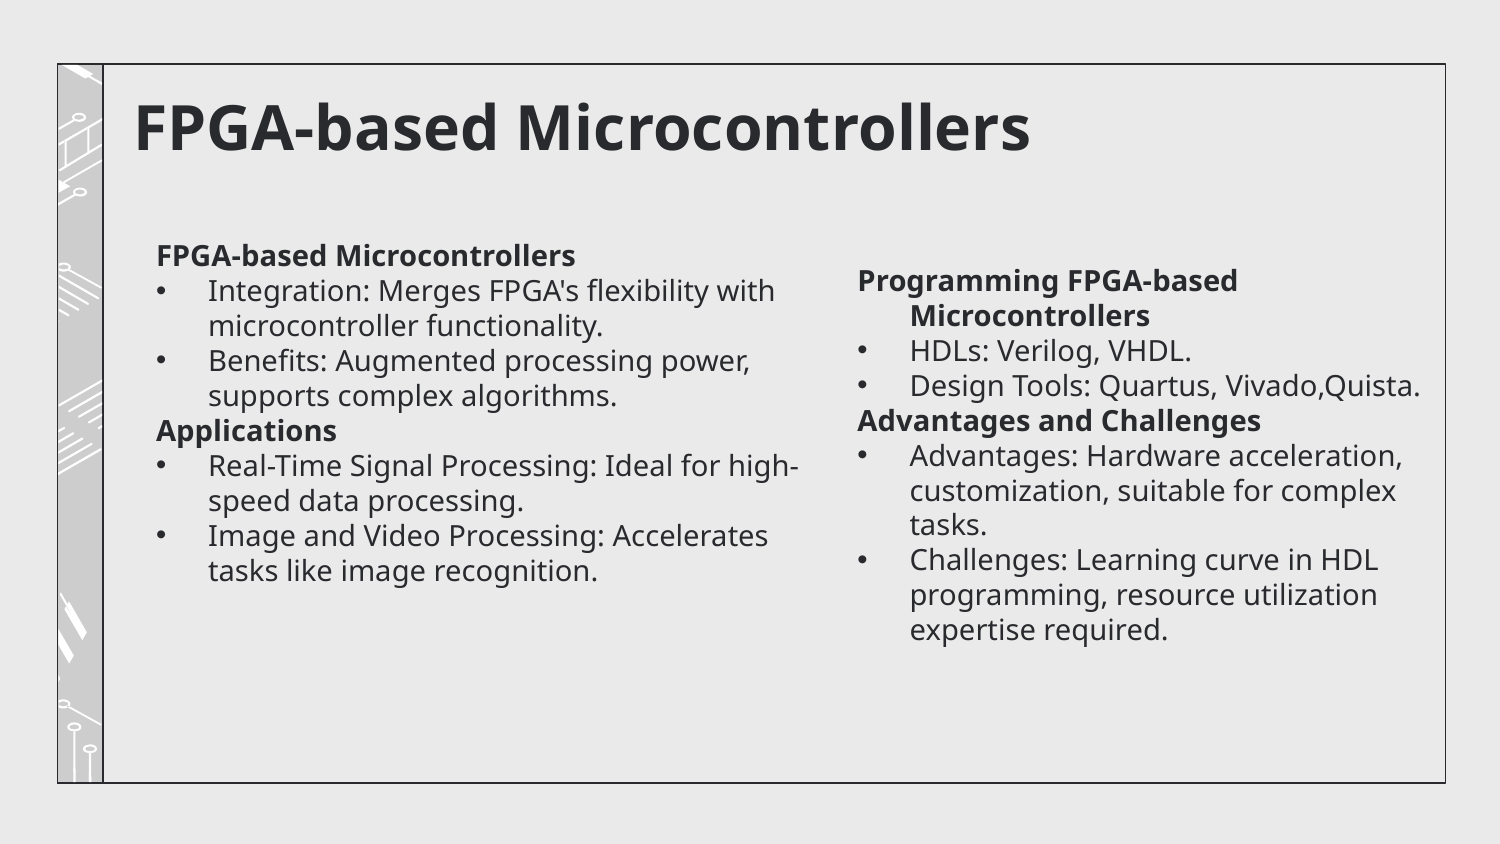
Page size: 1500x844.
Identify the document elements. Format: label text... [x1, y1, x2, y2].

title FPGA-based Microcontrollers [118, 72, 1382, 167]
subtitle Programming FPGA-based Microcontrollers HDLs: Verilog, VHDL. Design Tools: Quartus, Vivado,Quista. Advantages and Challenges Advantages: Hardware acceleration, customization, suitable for complex tasks. Challenges: Learning curve in HDL programming, resource utilization expertise required. [819, 247, 1440, 693]
subtitle FPGA-based Microcontrollers Integration: Merges FPGA's flexibility with microcontroller functionality. Benefits: Augmented processing power, supports complex algorithms. Applications Real-Time Signal Processing: Ideal for high-speed data processing. Image and Video Processing: Accelerates tasks like image recognition. [118, 222, 820, 669]
